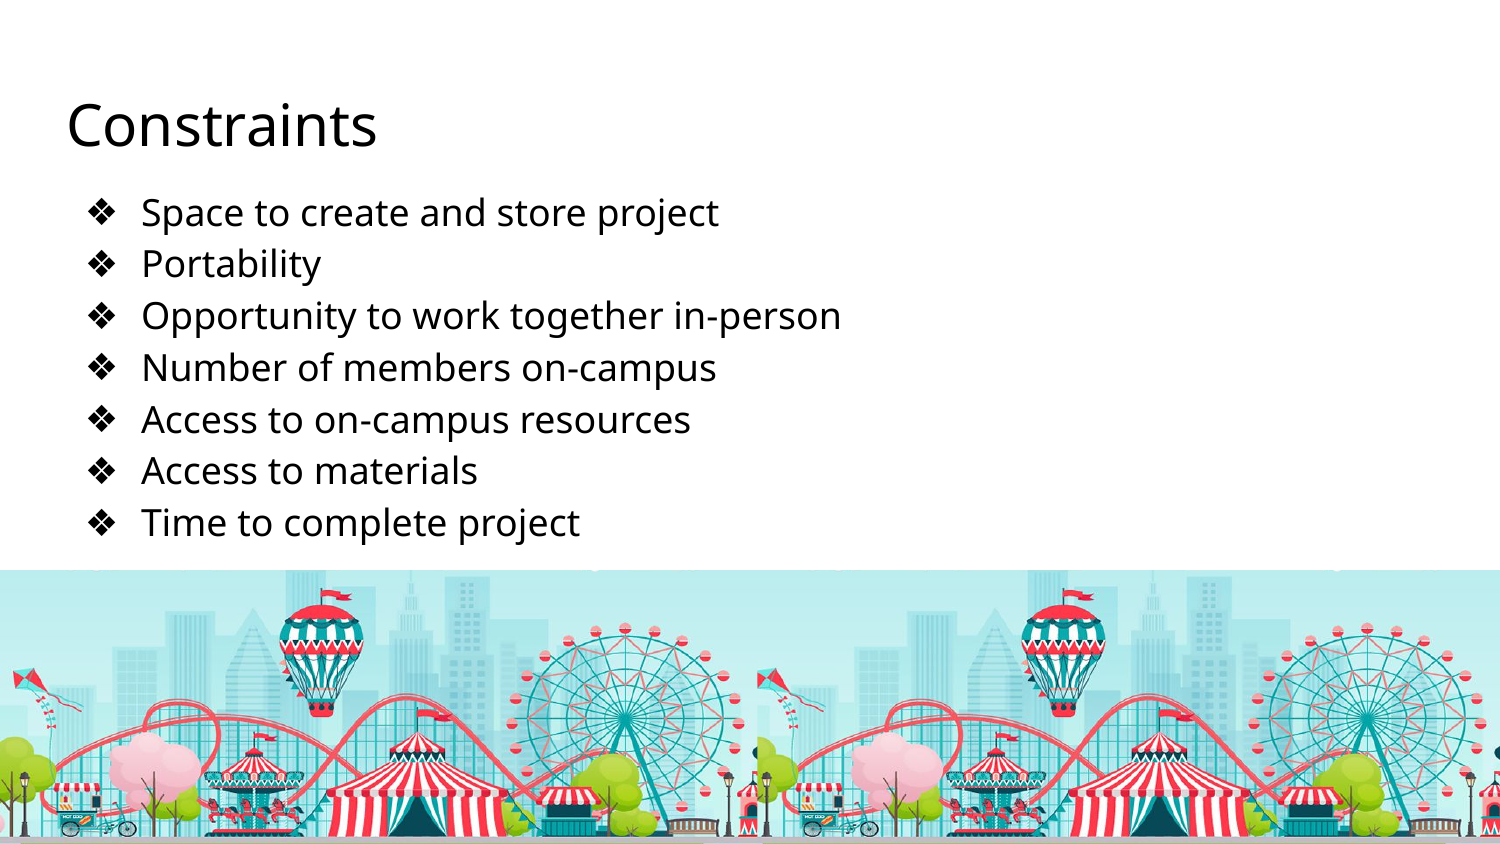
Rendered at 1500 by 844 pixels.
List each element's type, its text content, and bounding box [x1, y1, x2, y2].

picture [0, 569, 1500, 844]
list Space to create and store project Portability Opportunity to work together in-person Number of members on-campus Access to on-campus resources Access to materials Time to complete project [51, 166, 1449, 568]
title Constraints [51, 72, 1449, 166]
